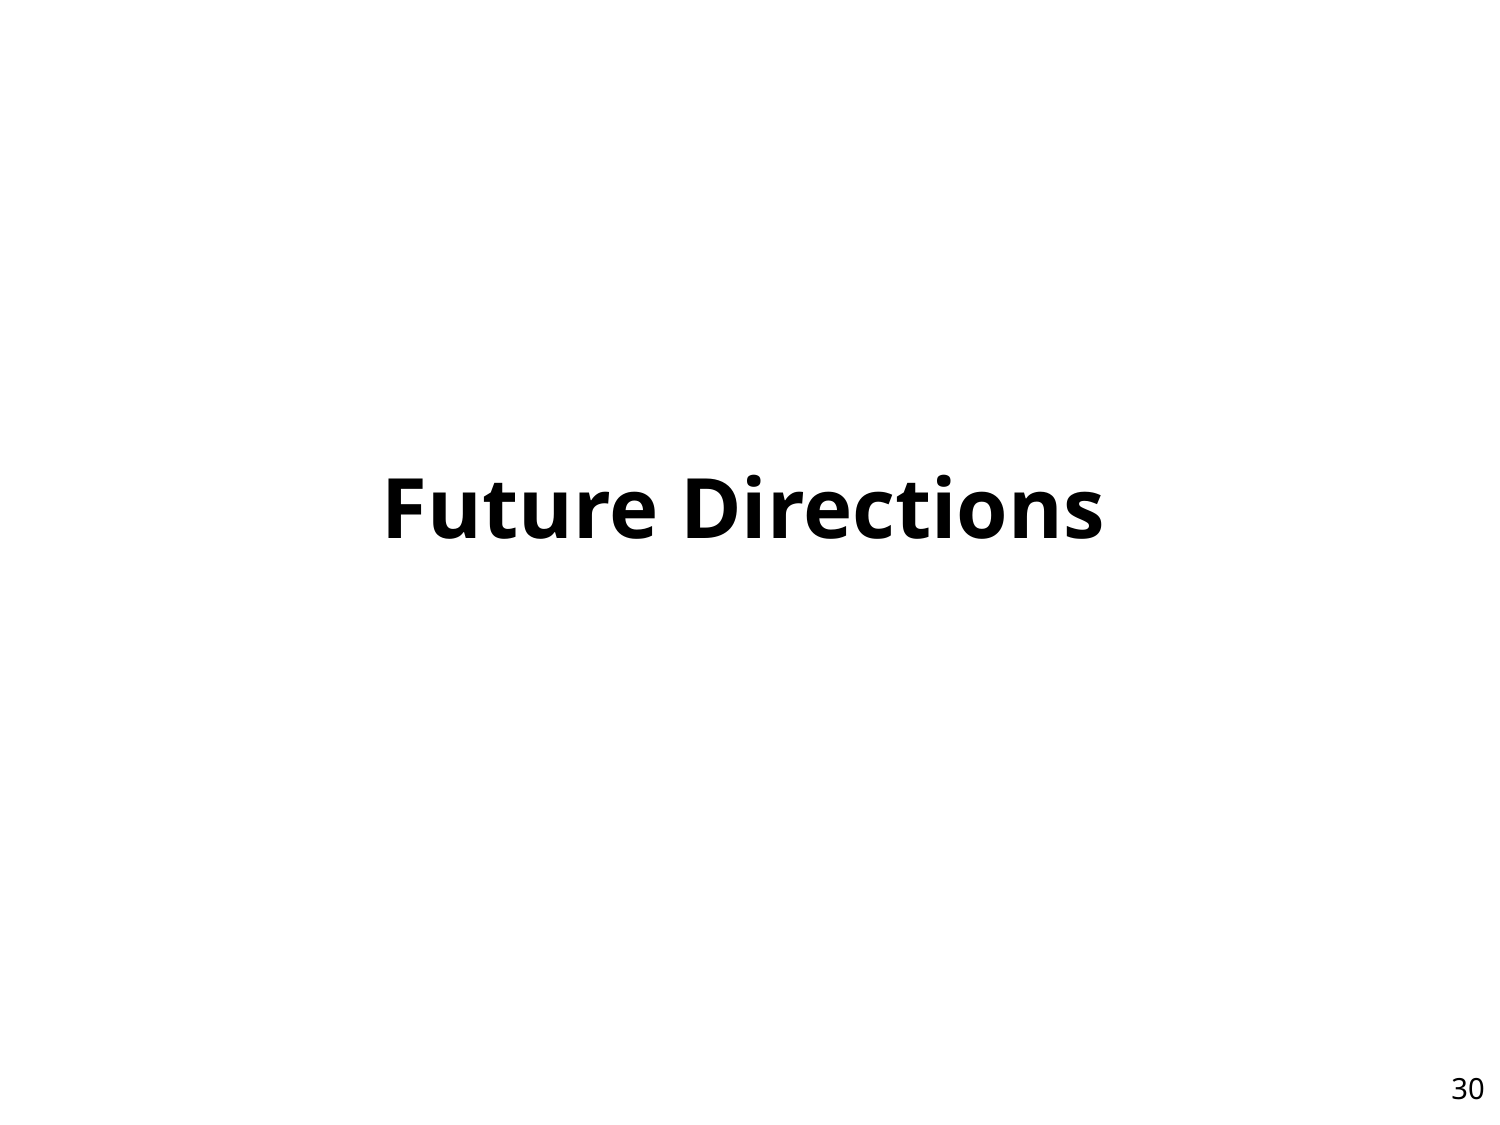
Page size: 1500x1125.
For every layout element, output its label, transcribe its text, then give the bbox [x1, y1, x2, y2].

slide_number 30 [1149, 1062, 1500, 1101]
title Future Directions [24, 410, 1463, 599]
